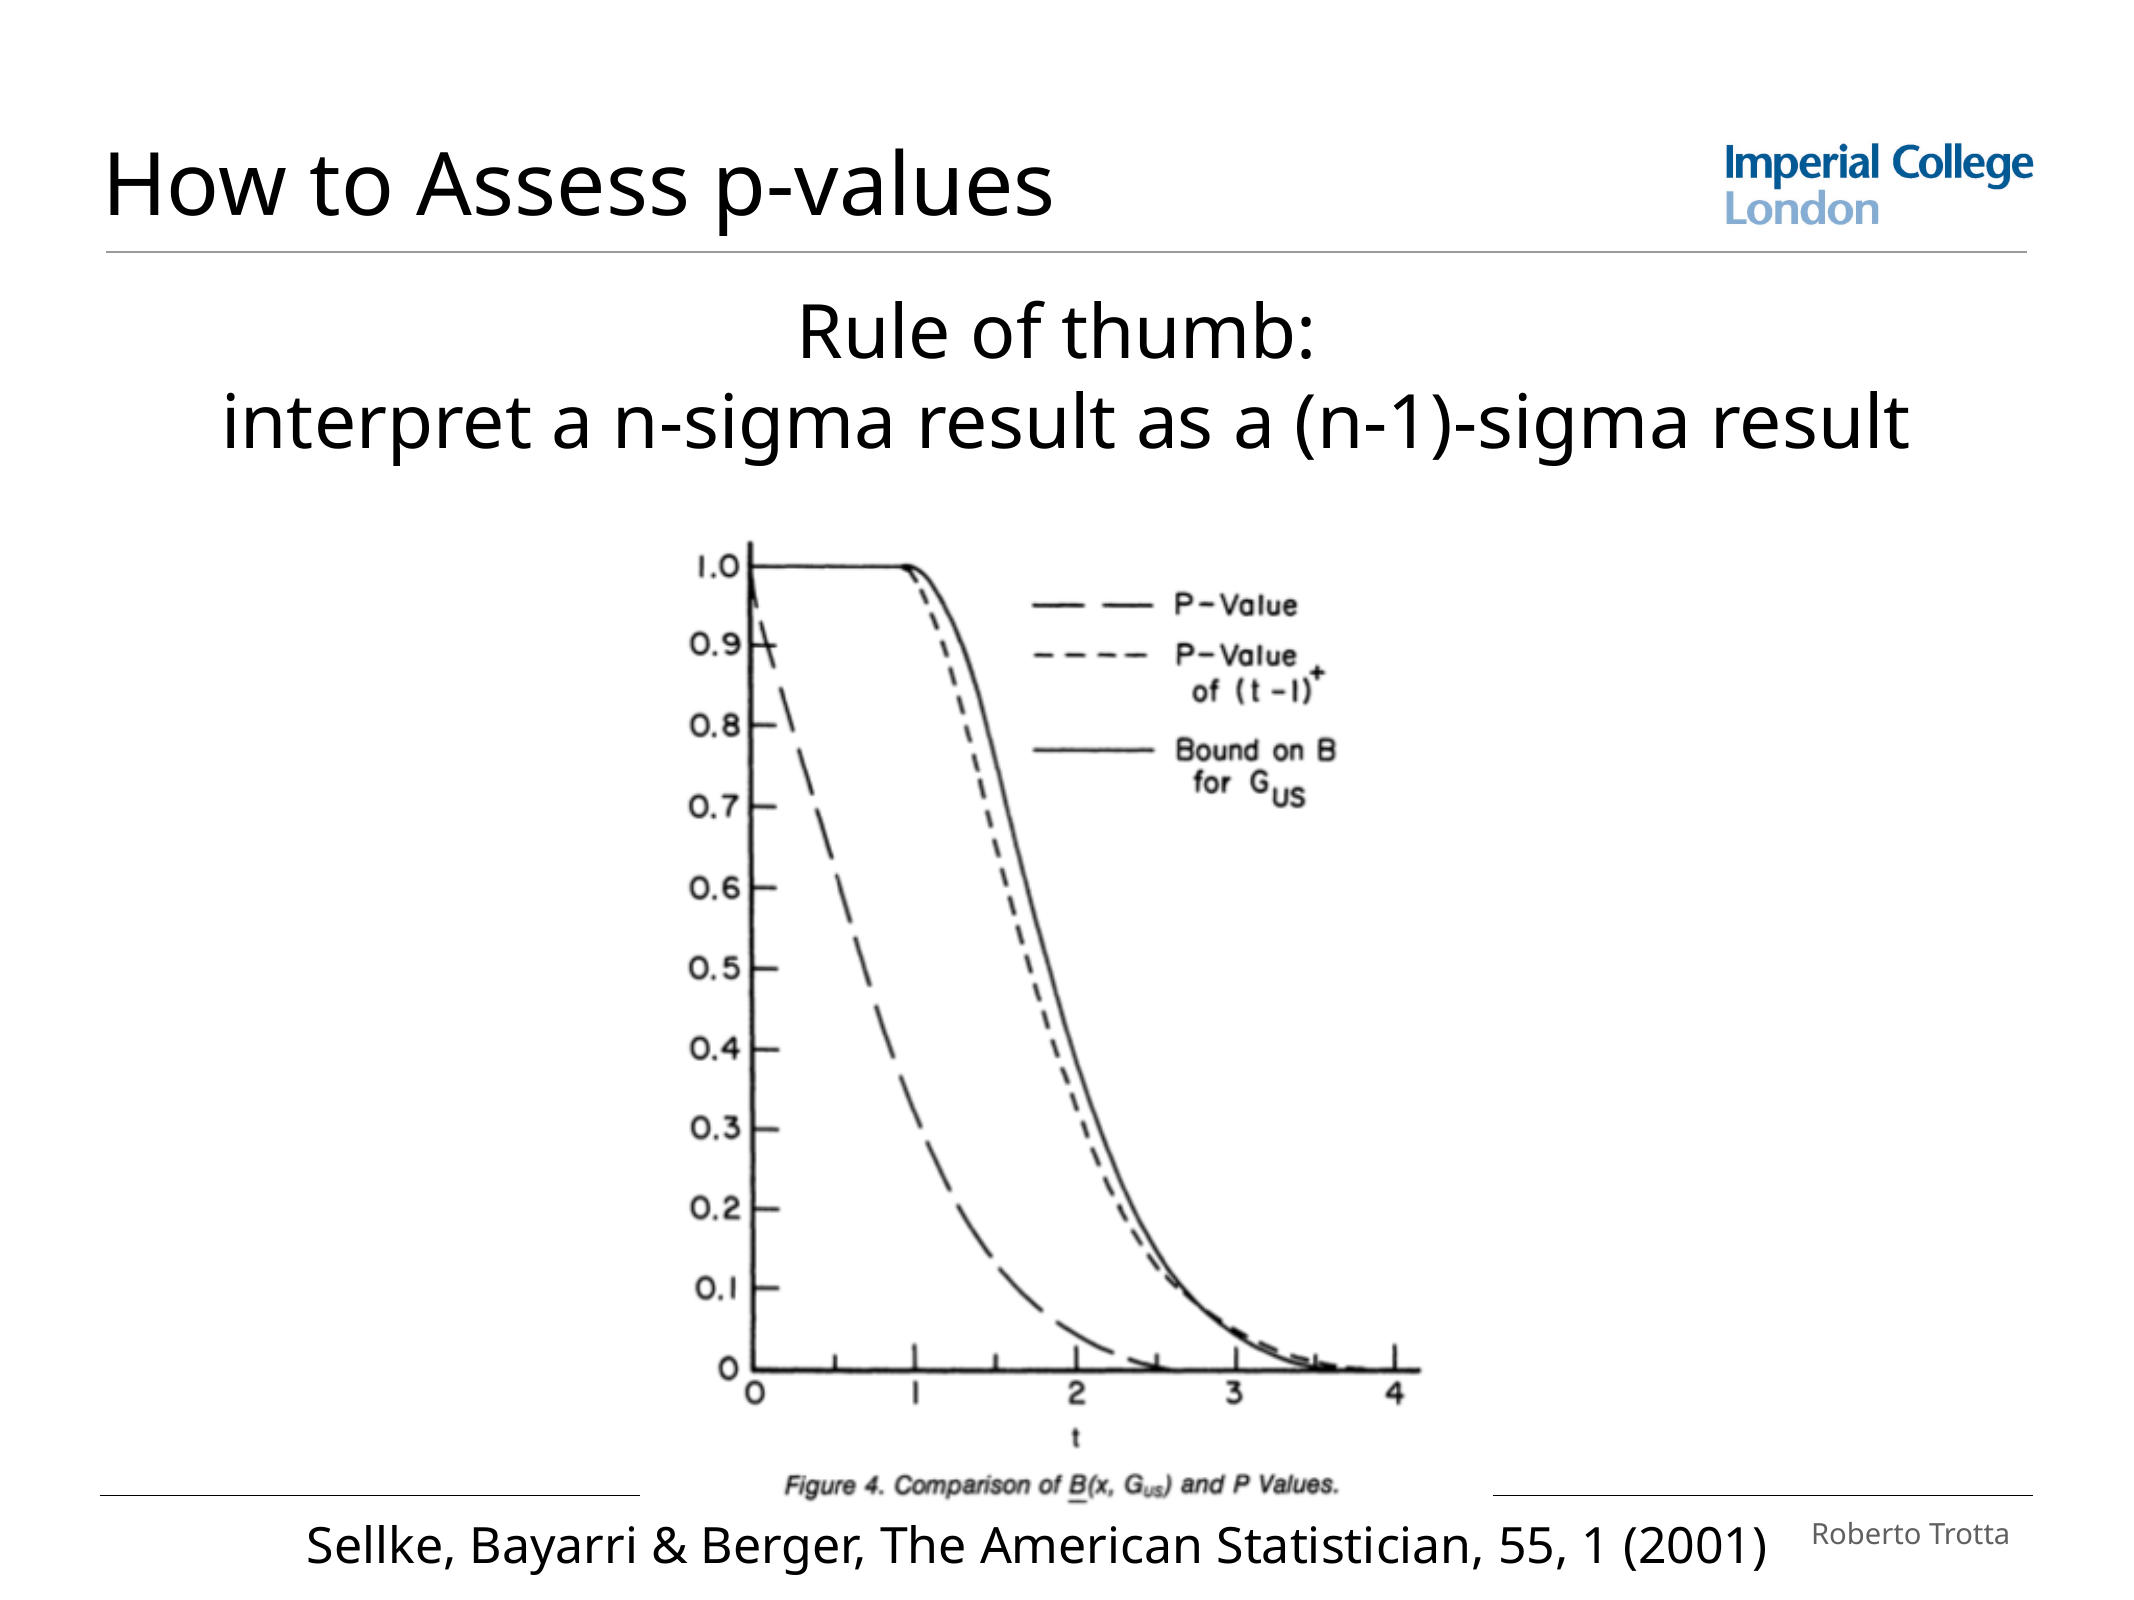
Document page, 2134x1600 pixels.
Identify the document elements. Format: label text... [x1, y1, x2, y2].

picture [640, 525, 1493, 1527]
title How to Assess p-values [93, 11, 2041, 243]
text_box Rule of thumb: interpret a n-sigma result as a (n-1)-sigma result [66, 274, 2067, 472]
text_box Sellke, Bayarri & Berger, The American Statistician, 55, 1 (2001) [31, 1505, 2044, 1582]
